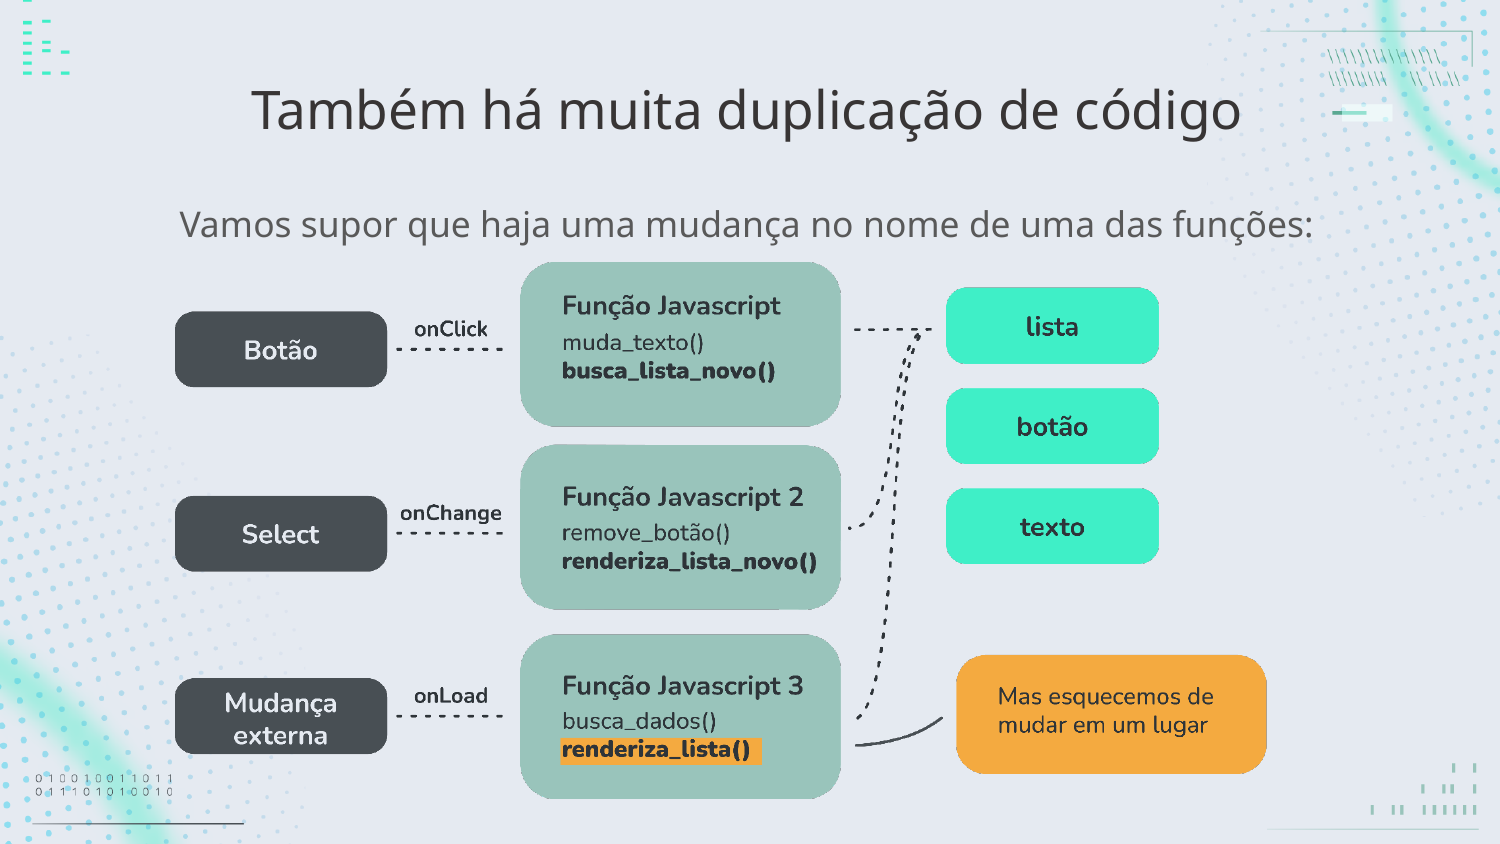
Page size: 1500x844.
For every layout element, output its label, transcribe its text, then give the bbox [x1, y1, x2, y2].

picture [0, 0, 1500, 844]
title Também há muita duplicação de código [90, 62, 1404, 156]
list Vamos supor que haja uma mudança no nome de uma das funções: [90, 165, 1404, 232]
